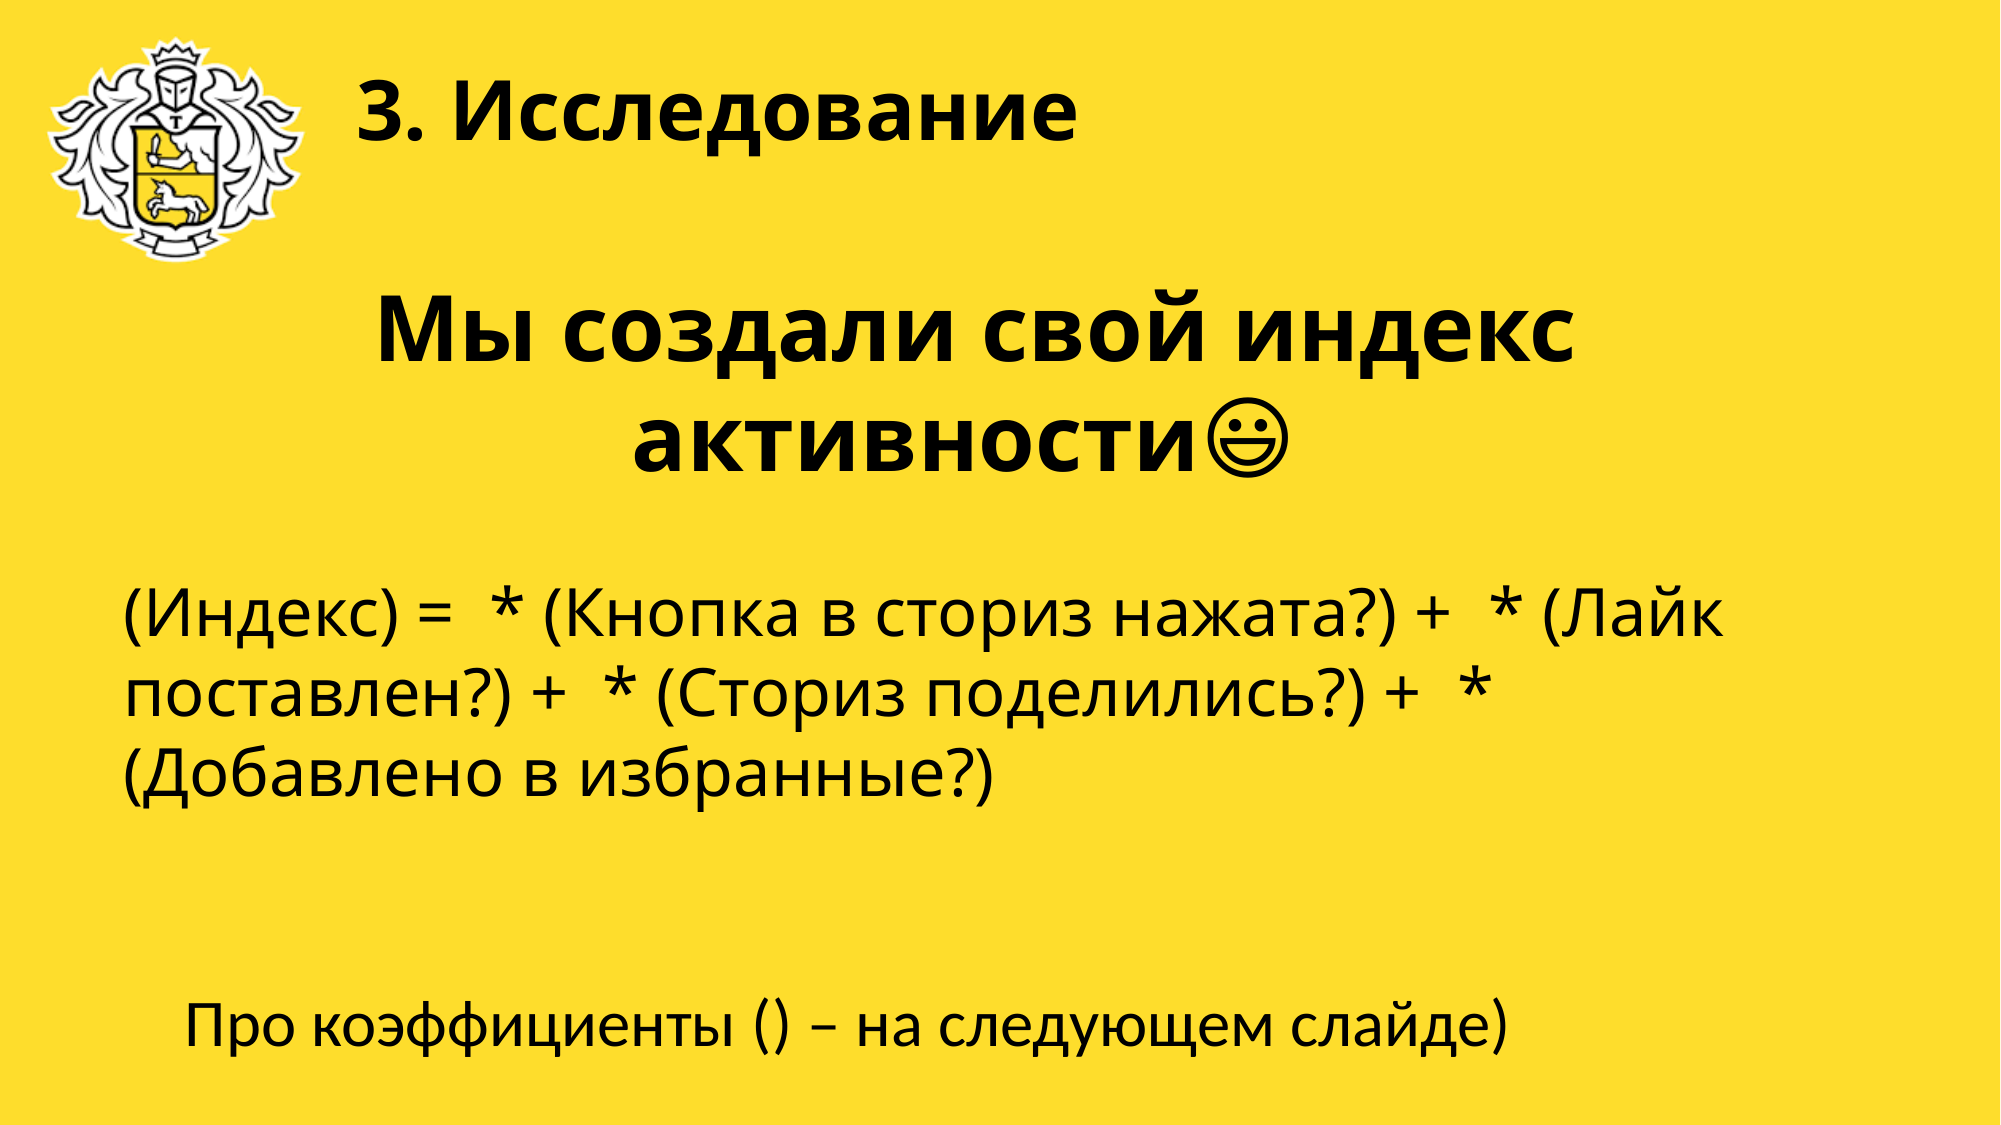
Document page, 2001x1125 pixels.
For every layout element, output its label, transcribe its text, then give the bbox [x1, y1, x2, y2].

text_box 3. Исследование [341, 50, 1590, 165]
picture [0, 0, 2001, 1125]
text_box Мы создали свой индекс активности😃 [322, 262, 1629, 497]
